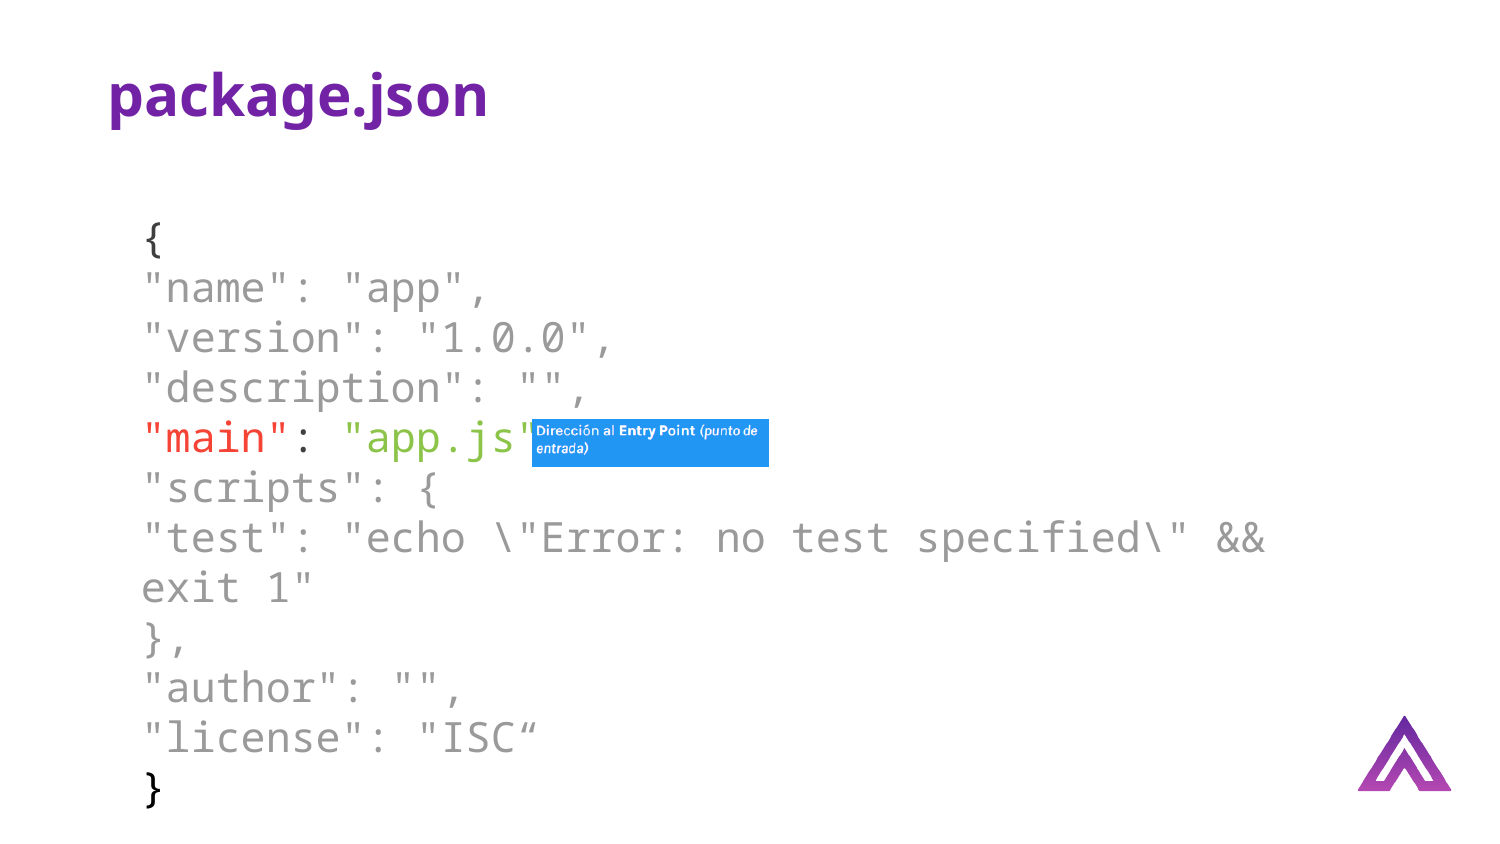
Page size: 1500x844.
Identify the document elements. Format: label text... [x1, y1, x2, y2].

picture [1348, 705, 1459, 803]
text_box { "name": "app", "version": "1.0.0", "description": "", "main": "app.js", "scripts": { "test": "echo \"Error: no test specified\" && exit 1" }, "author": "", "license": "ISC“ } [125, 195, 1391, 832]
picture [532, 419, 769, 467]
text_box package.json [0, 43, 597, 144]
